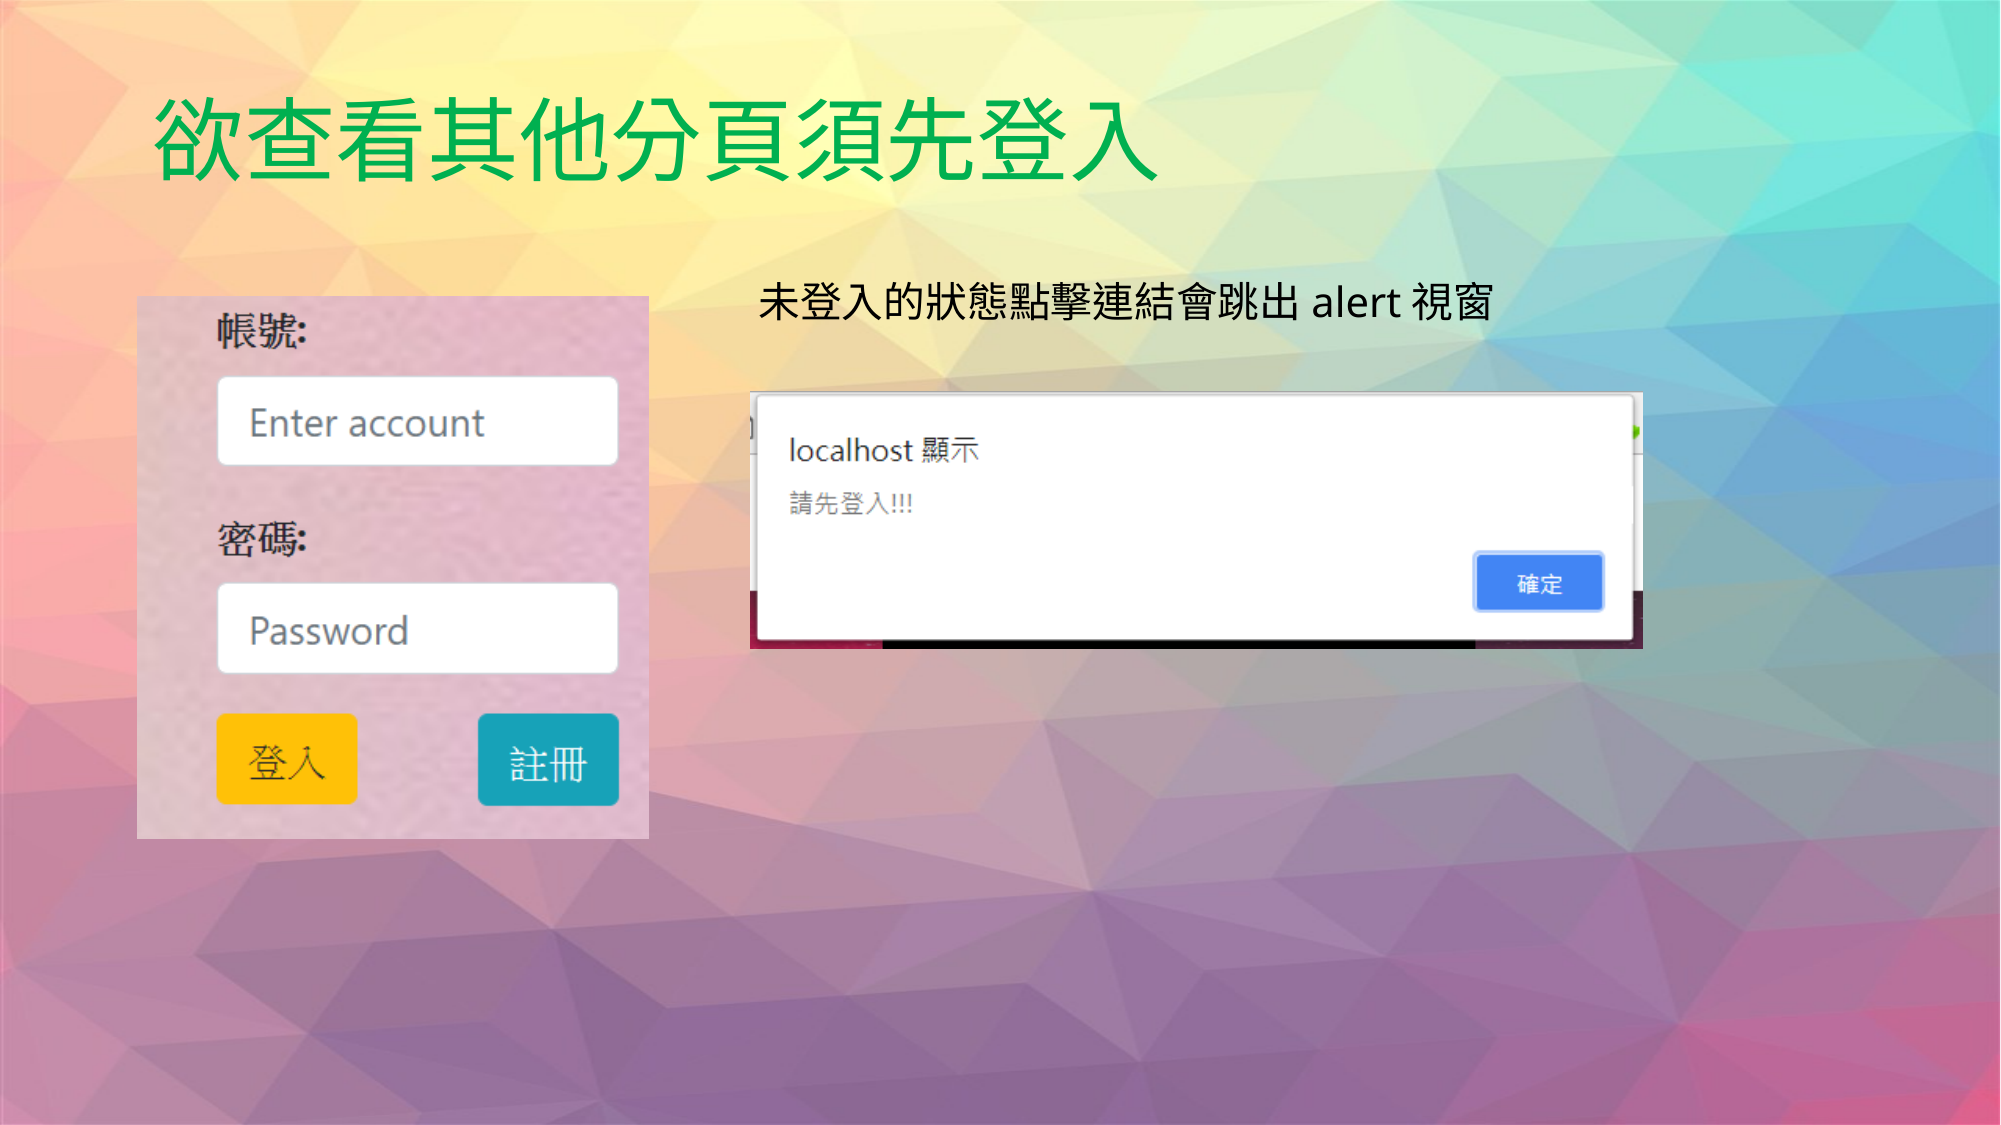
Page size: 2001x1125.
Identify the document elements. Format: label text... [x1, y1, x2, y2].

title 欲查看其他分頁須先登入 [137, 59, 1863, 231]
picture [0, 0, 2001, 1125]
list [137, 296, 649, 839]
text_box 未登入的狀態點擊連結會跳出alert視窗 [743, 268, 1510, 334]
